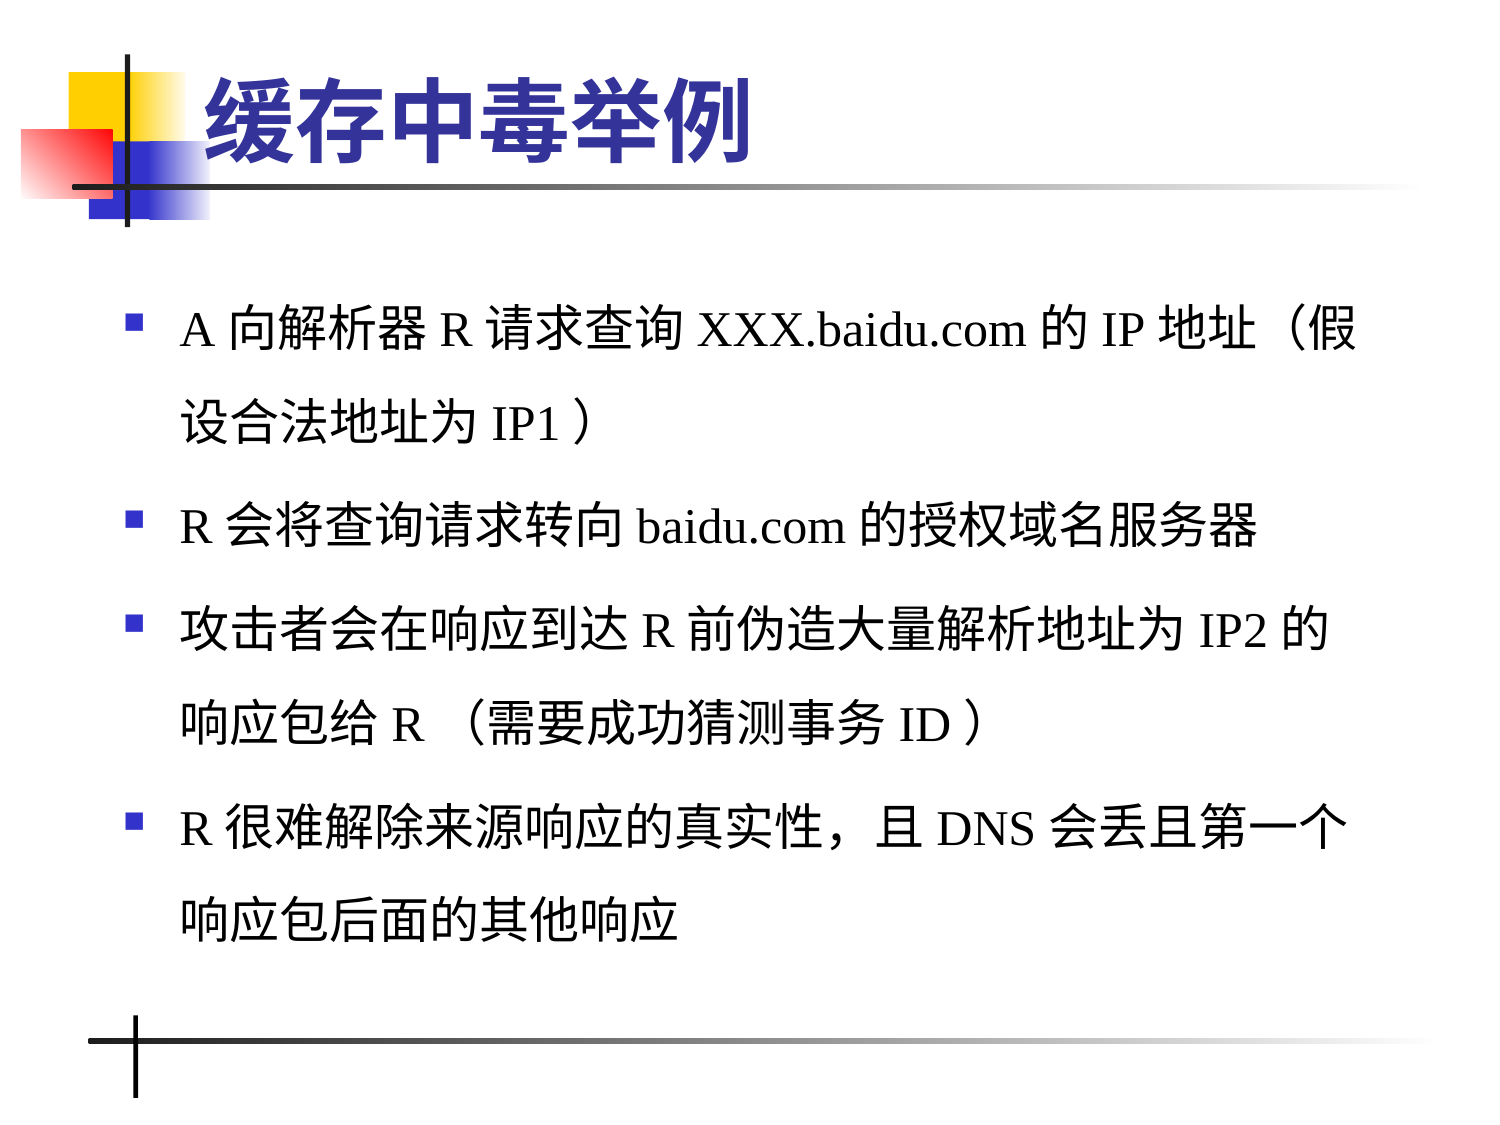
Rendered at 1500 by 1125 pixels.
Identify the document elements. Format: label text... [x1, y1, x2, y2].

list A向解析器R请求查询XXX.baidu.com的IP地址（假设合法地址为IP1） R会将查询请求转向baidu.com的授权域名服务器 攻击者会在响应到达R前伪造大量解析地址为IP2的响应包给R（需要成功猜测事务ID） R很难解除来源响应的真实性，且DNS会丢且第一个响应包后面的其他响应 [107, 254, 1384, 931]
title 缓存中毒举例 [188, 23, 1468, 181]
